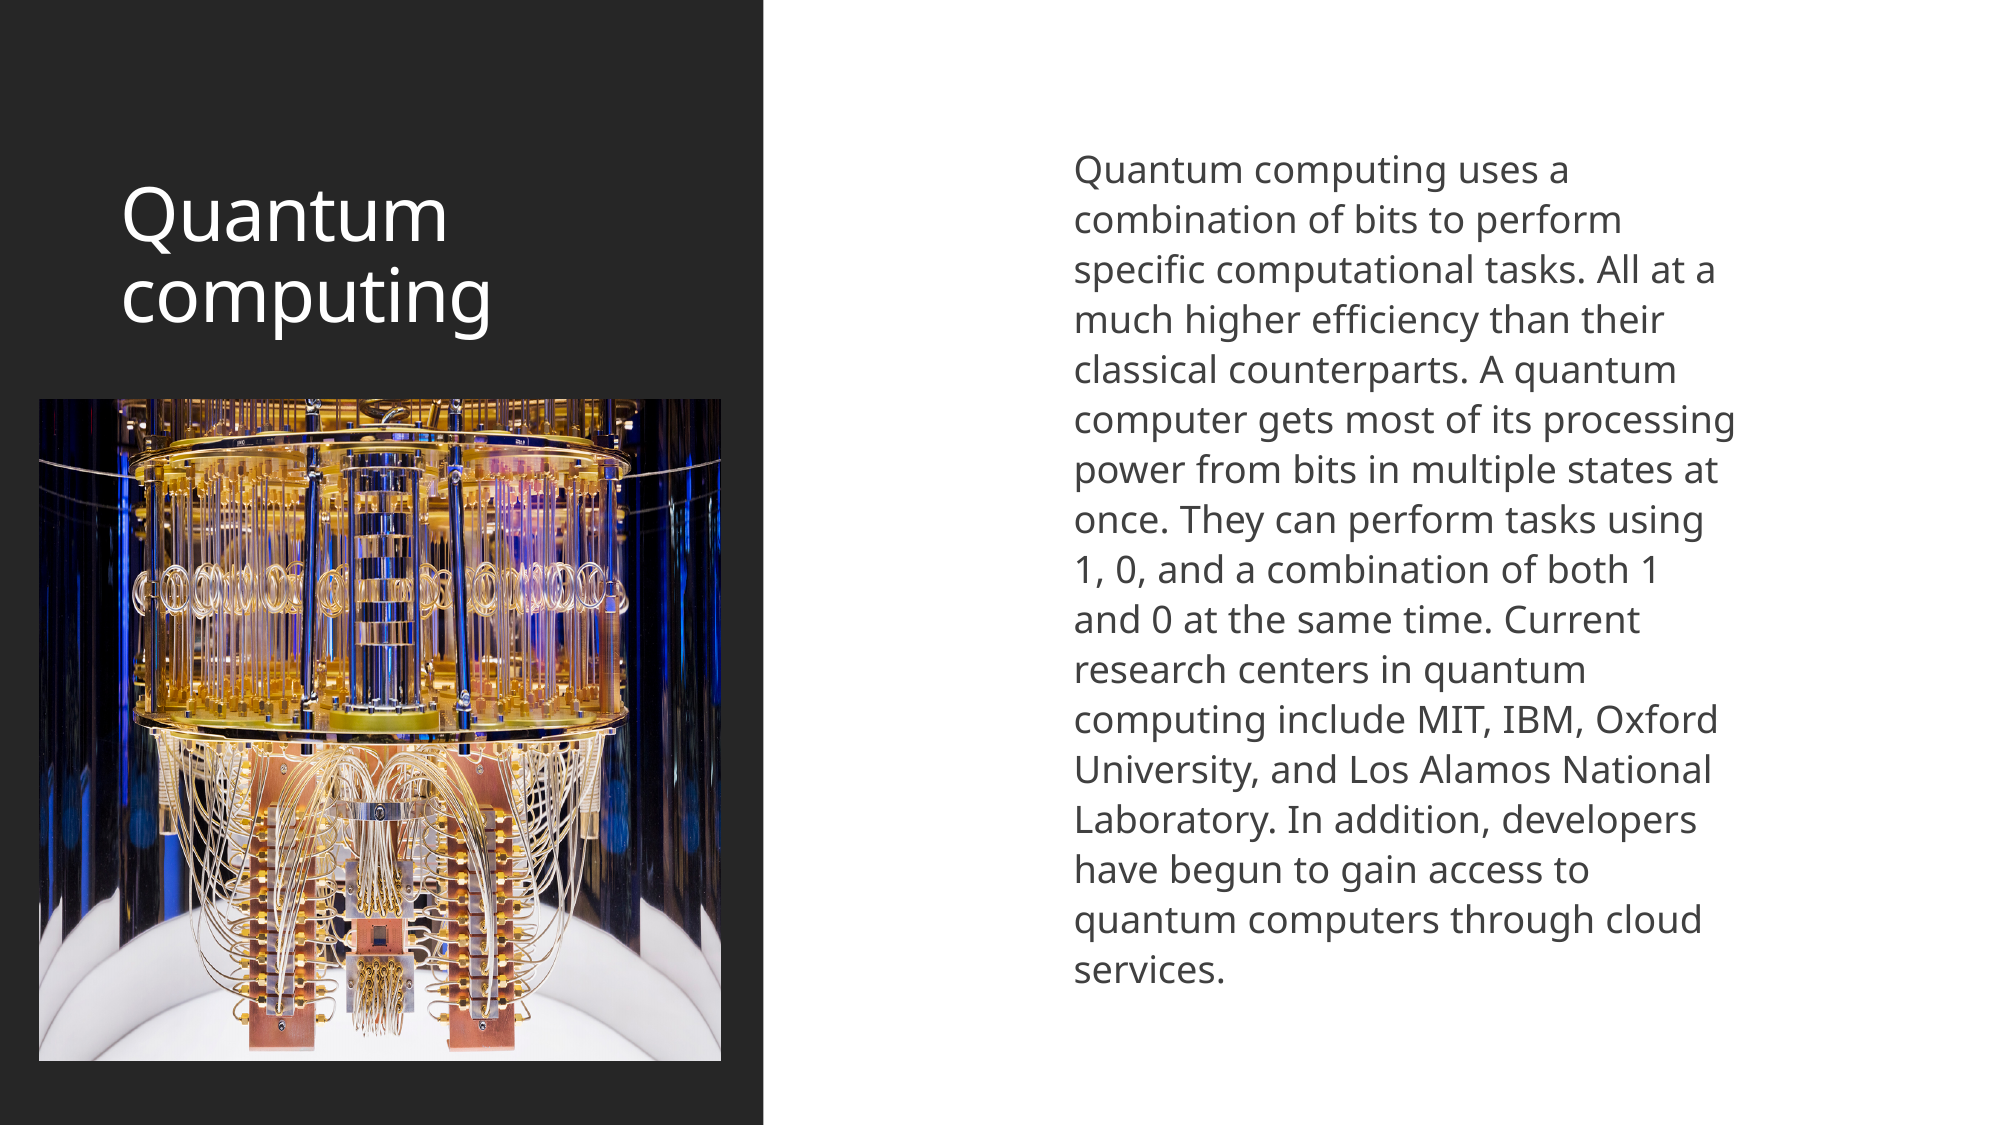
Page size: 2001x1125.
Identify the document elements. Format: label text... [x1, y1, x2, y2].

list Quantum computing uses a combination of bits to perform specific computational tasks. All at a much higher efficiency than their classical counterparts. A quantum computer gets most of its processing power from bits in multiple states at once. They can perform tasks using 1, 0, and a combination of both 1 and 0 at the same time. Current research centers in quantum computing include MIT, IBM, Oxford University, and Los Alamos National Laboratory. In addition, developers have begun to gain access to quantum computers through cloud services. [1059, 133, 1741, 1002]
picture [39, 398, 722, 1062]
title Quantum computing [105, 128, 683, 346]
